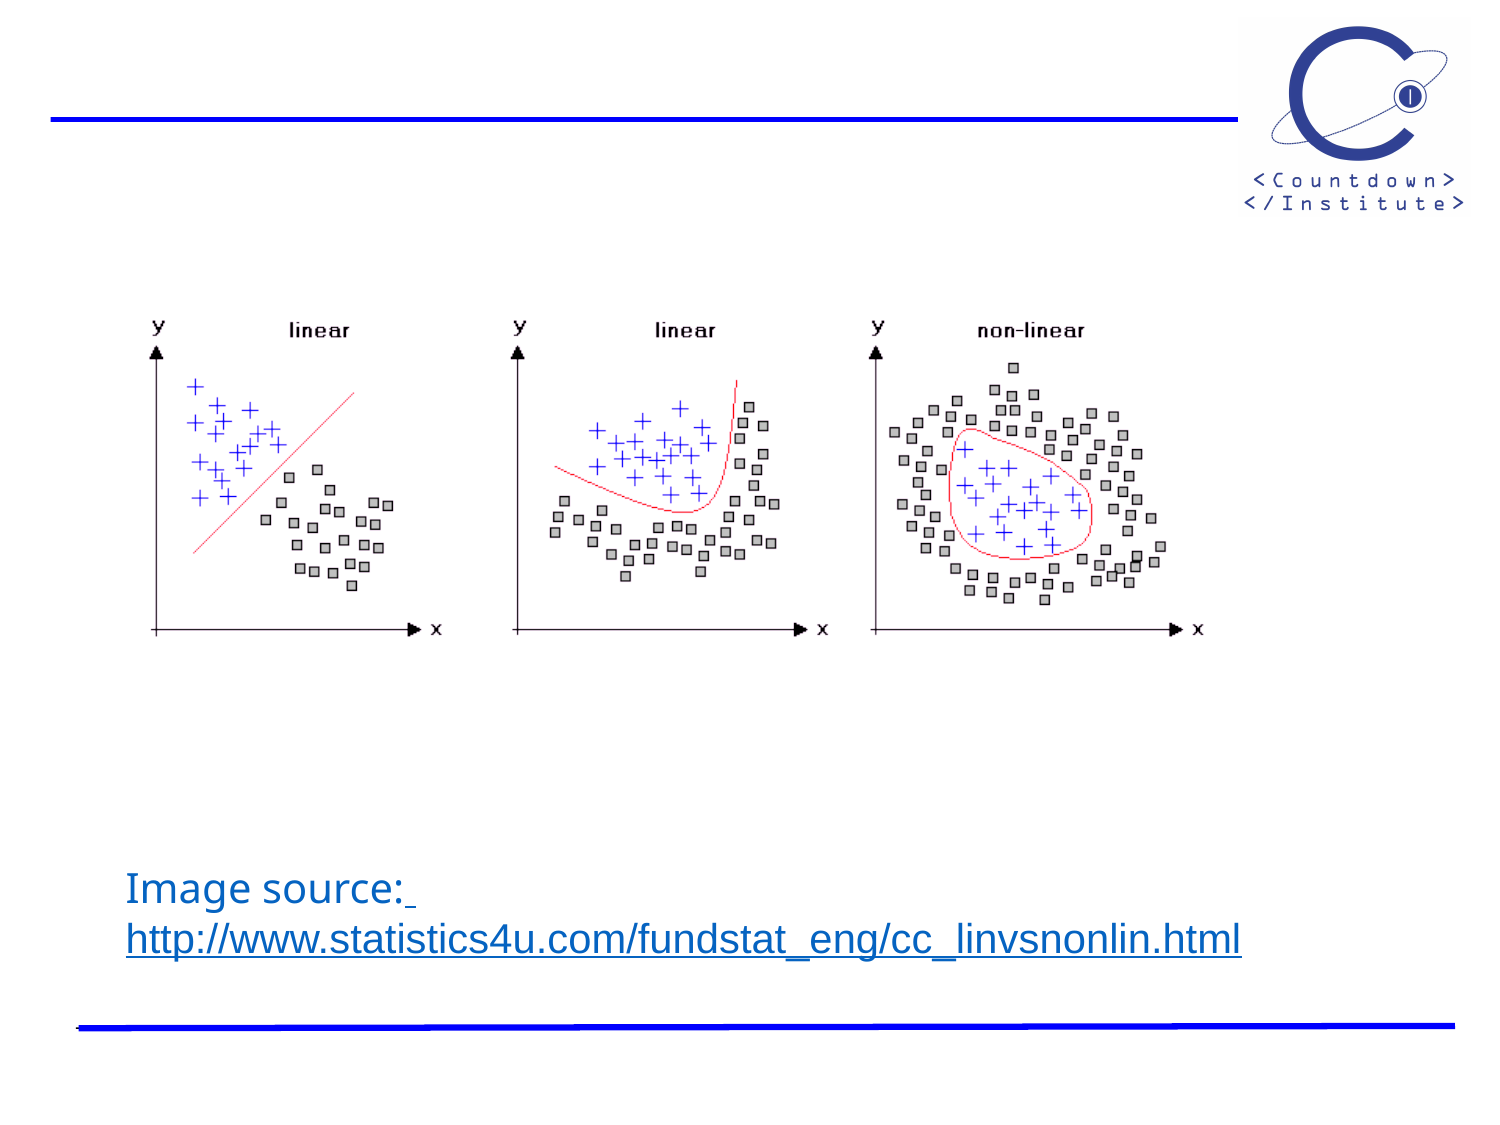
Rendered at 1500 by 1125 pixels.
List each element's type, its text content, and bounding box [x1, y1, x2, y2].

picture [112, 294, 1221, 662]
picture [1238, 17, 1471, 217]
text_box Image source: http://www.statistics4u.com/fundstat_eng/cc_linvsnonlin.html [110, 854, 1343, 970]
